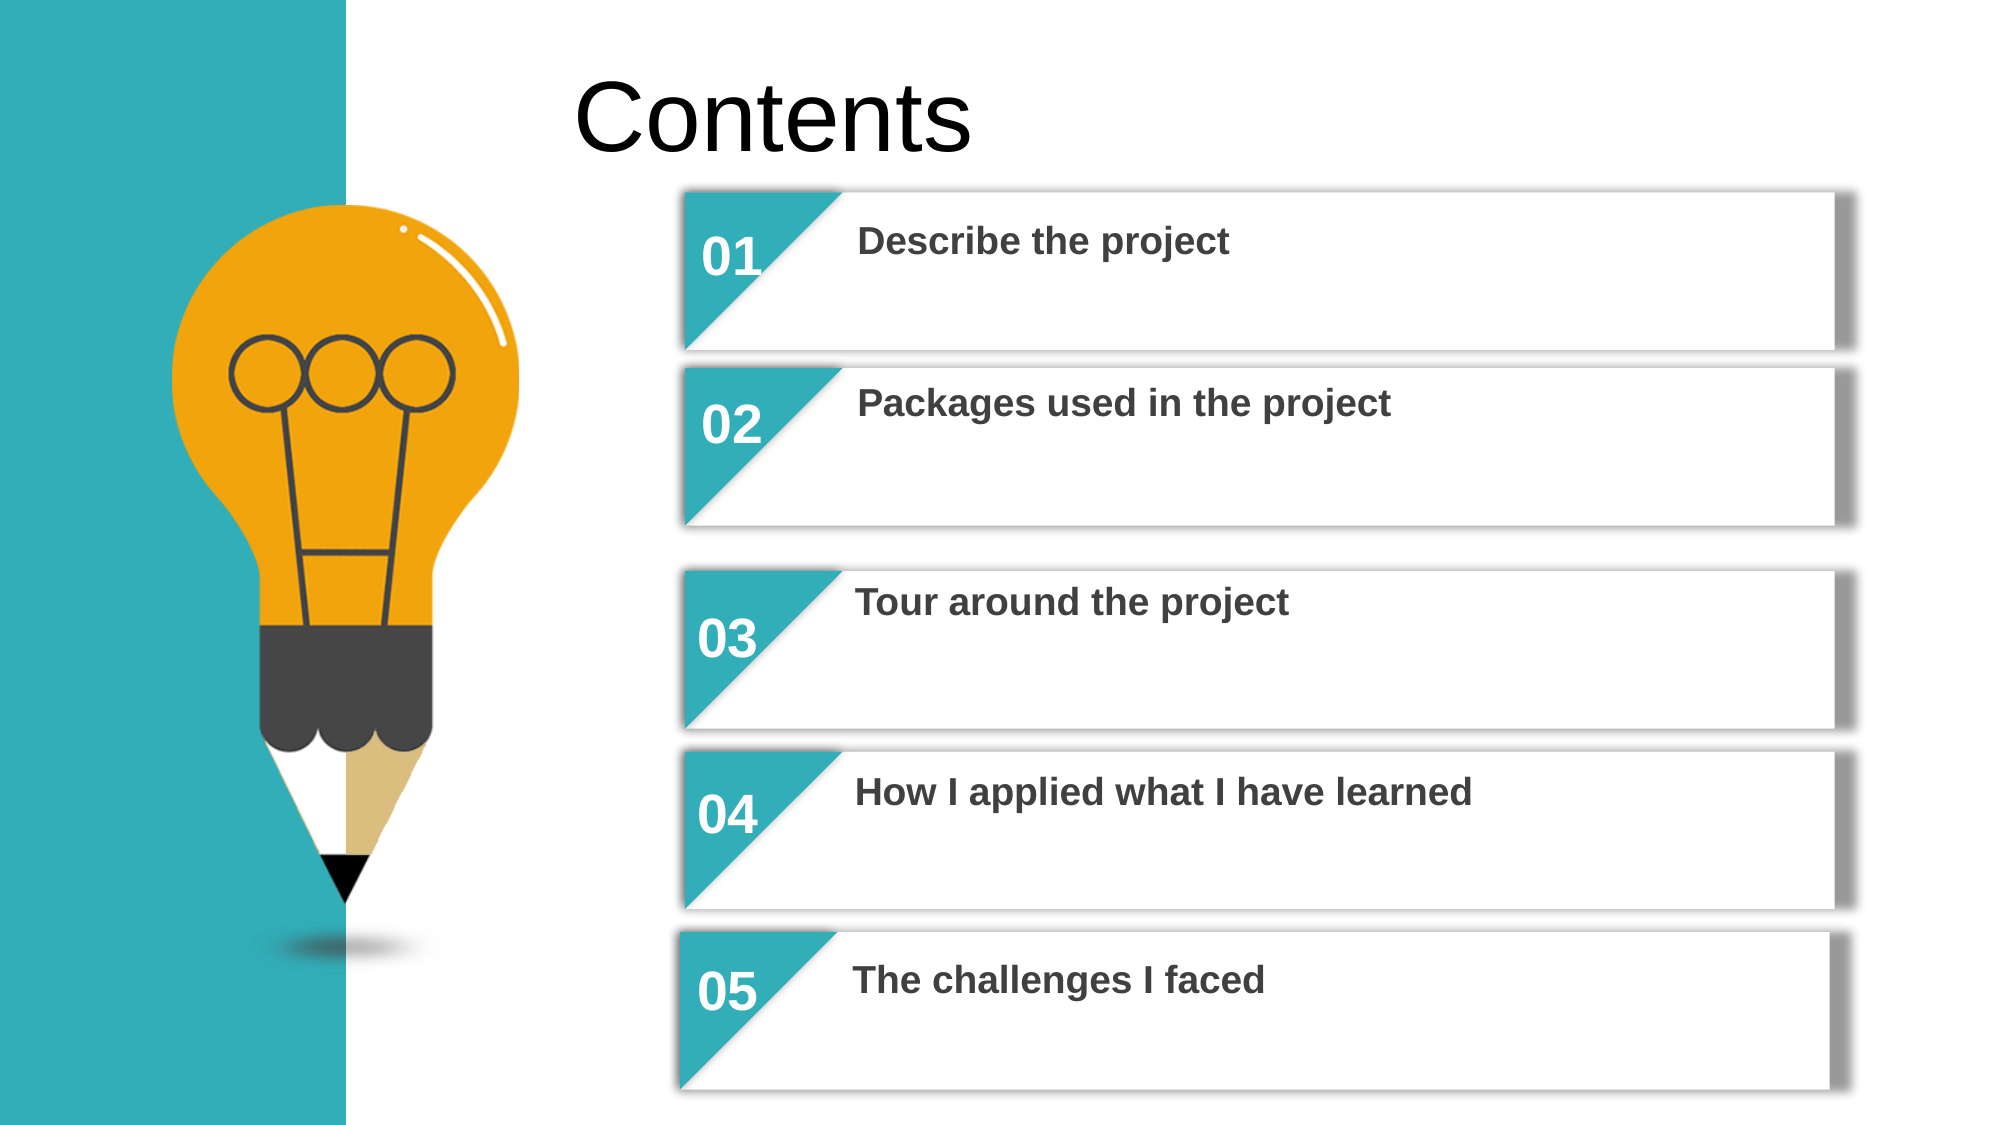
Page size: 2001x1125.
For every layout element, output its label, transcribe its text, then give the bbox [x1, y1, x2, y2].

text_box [684, 751, 1835, 910]
text_box 04 [499, 532, 1500, 592]
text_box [684, 192, 1835, 351]
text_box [684, 367, 1835, 526]
text_box Contents [559, 48, 2000, 175]
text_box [684, 570, 1835, 729]
picture [172, 205, 520, 975]
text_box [679, 931, 1830, 1090]
